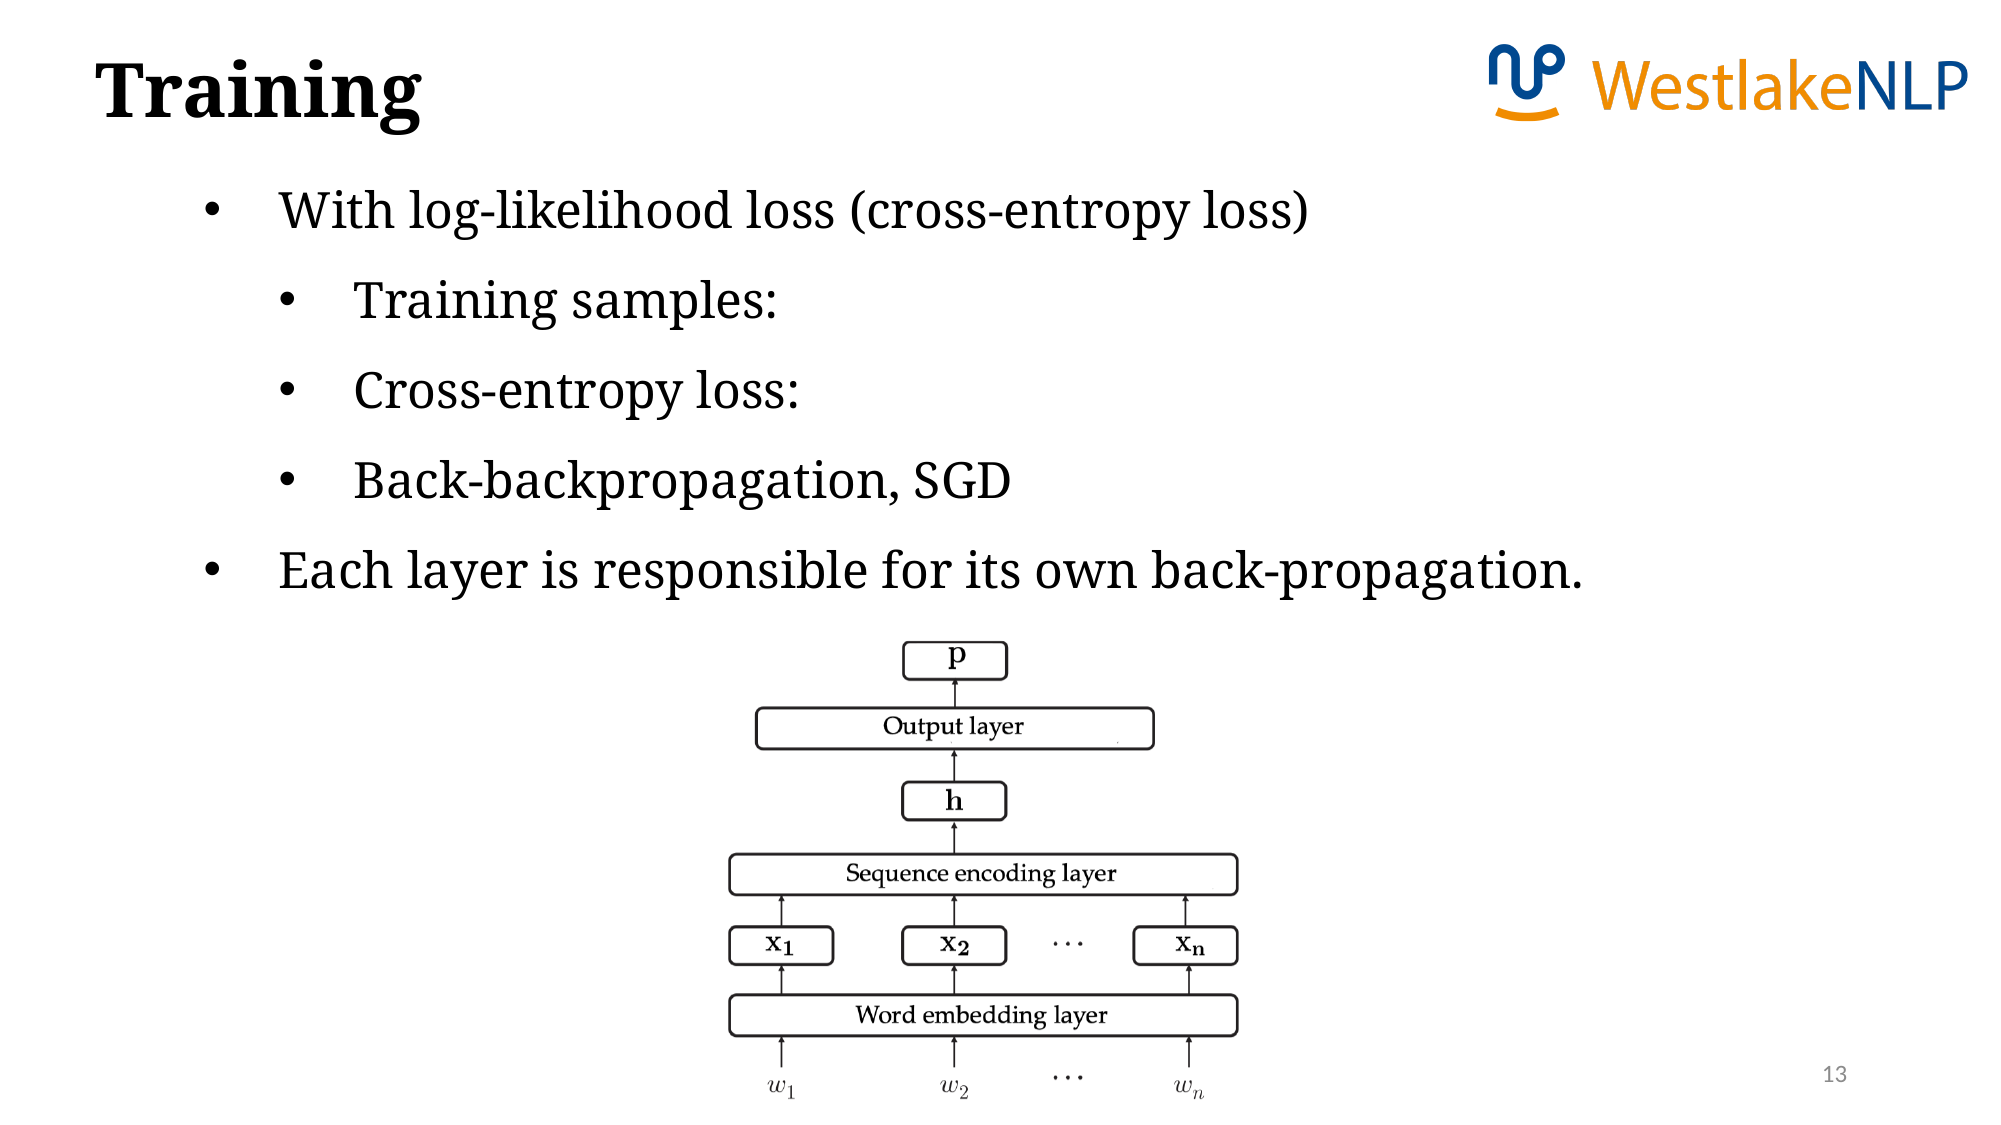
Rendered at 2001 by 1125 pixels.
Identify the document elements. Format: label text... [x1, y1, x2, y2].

slide_number 13 [1412, 1042, 1863, 1103]
text_box Training [81, 35, 1413, 140]
picture [1459, 0, 2000, 170]
picture [716, 637, 1249, 1110]
